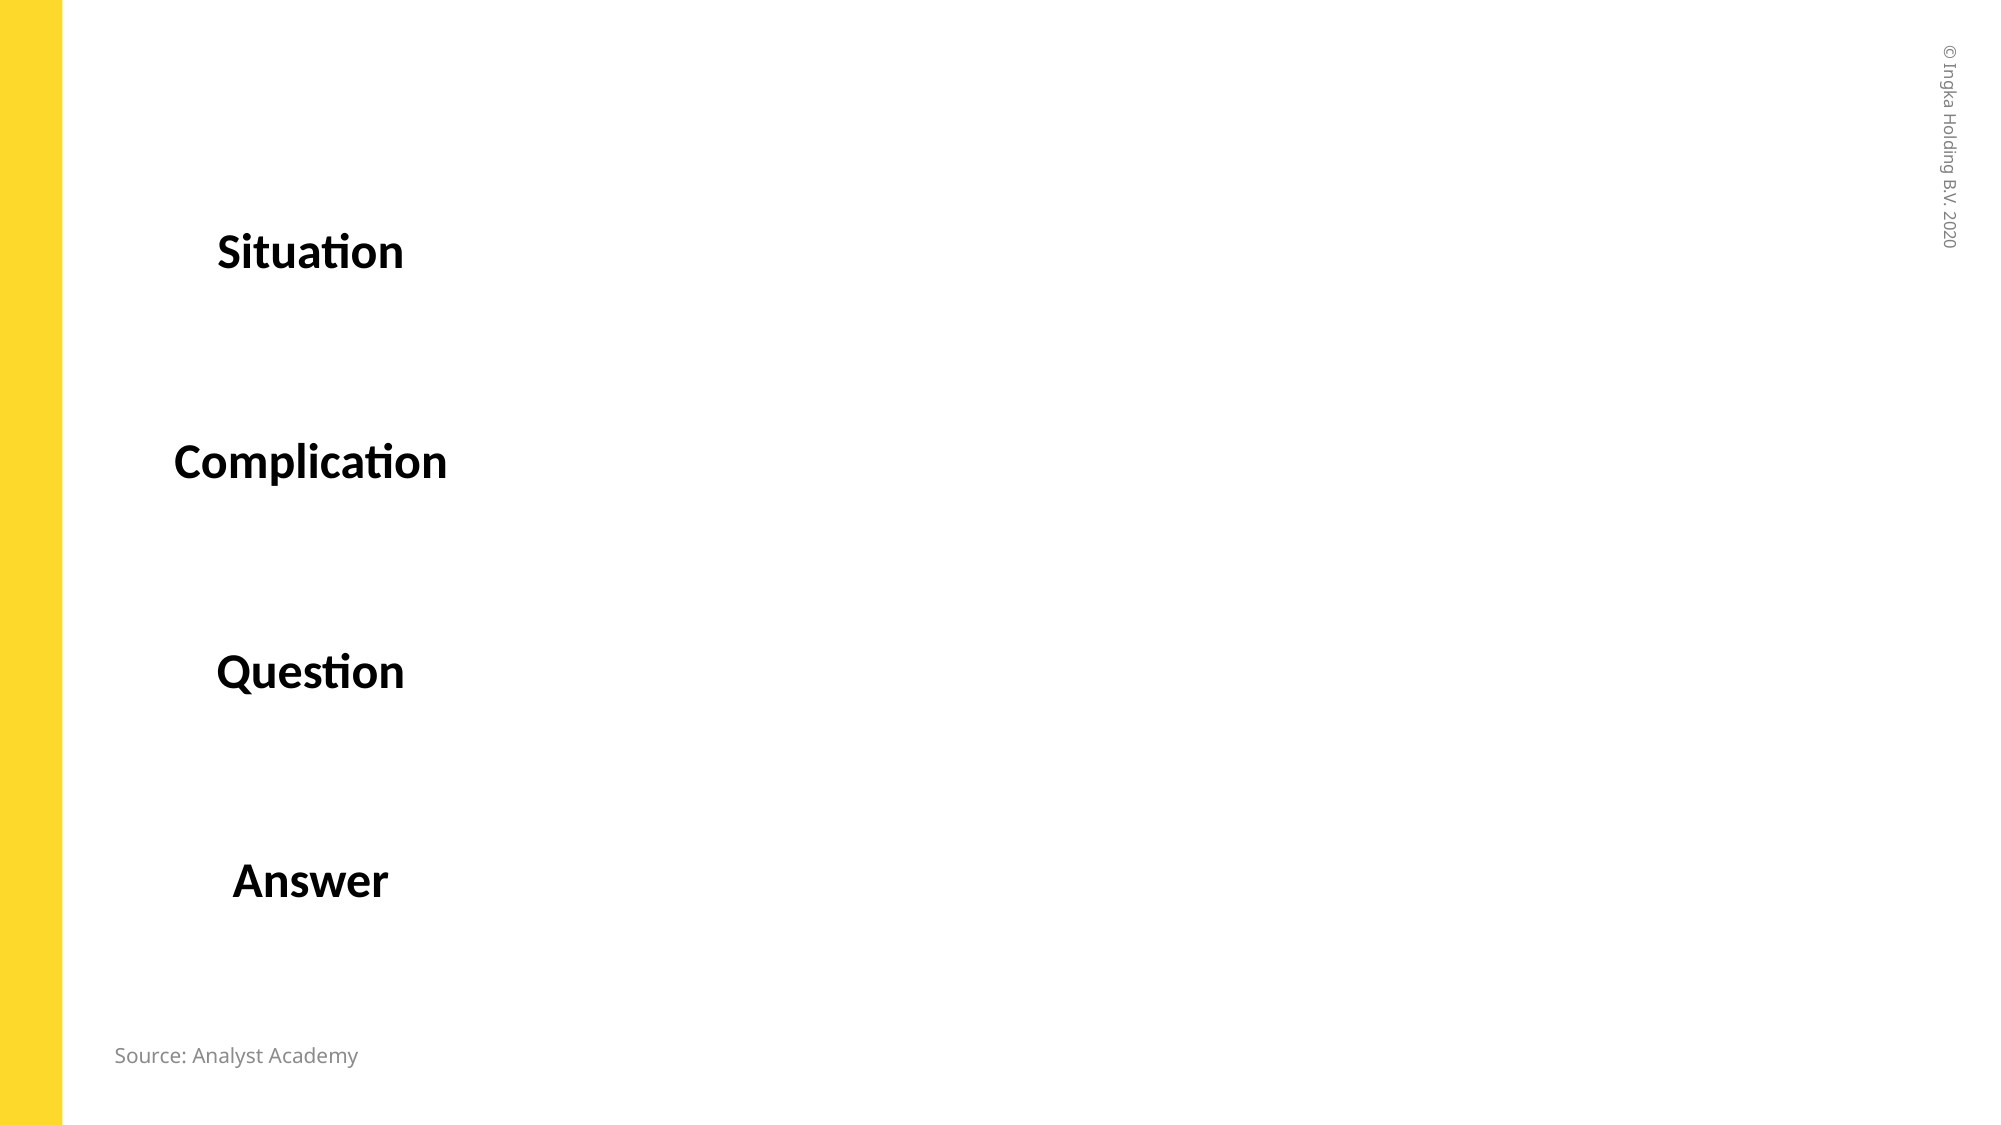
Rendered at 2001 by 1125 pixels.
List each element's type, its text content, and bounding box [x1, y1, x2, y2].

text_box Answer [148, 840, 474, 916]
text_box Complication [148, 421, 474, 496]
footer Source: Analyst Academy [114, 1042, 1206, 1103]
text_box Question [148, 630, 474, 706]
text_box Situation [148, 211, 474, 287]
